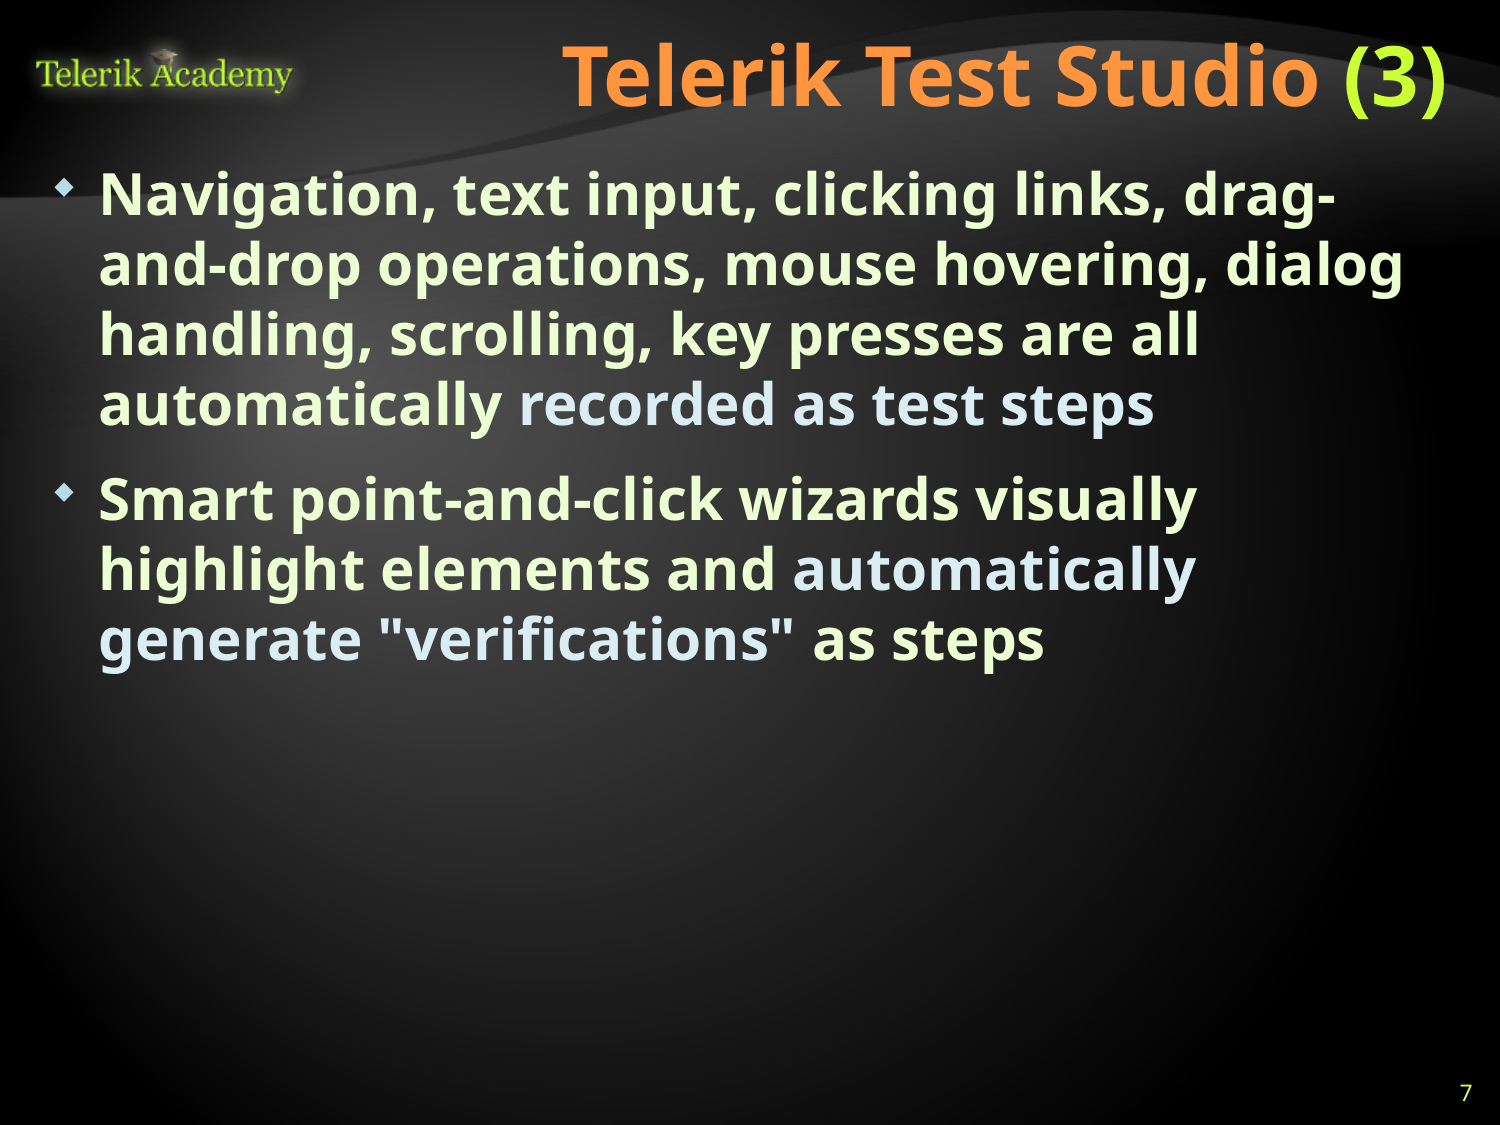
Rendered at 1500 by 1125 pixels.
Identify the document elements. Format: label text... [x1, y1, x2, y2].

title Telerik Test Studio (3) [300, 12, 1463, 150]
picture [0, 0, 1500, 1125]
slide_number 7 [1412, 1074, 1488, 1113]
list Navigation, text input, clicking links, drag-and-drop operations, mouse hovering, dialog handling, scrolling, key presses are all automatically recorded as test steps Smart point-and-click wizards visually highlight elements and automatically generate "verifications" as steps [37, 149, 1451, 1100]
